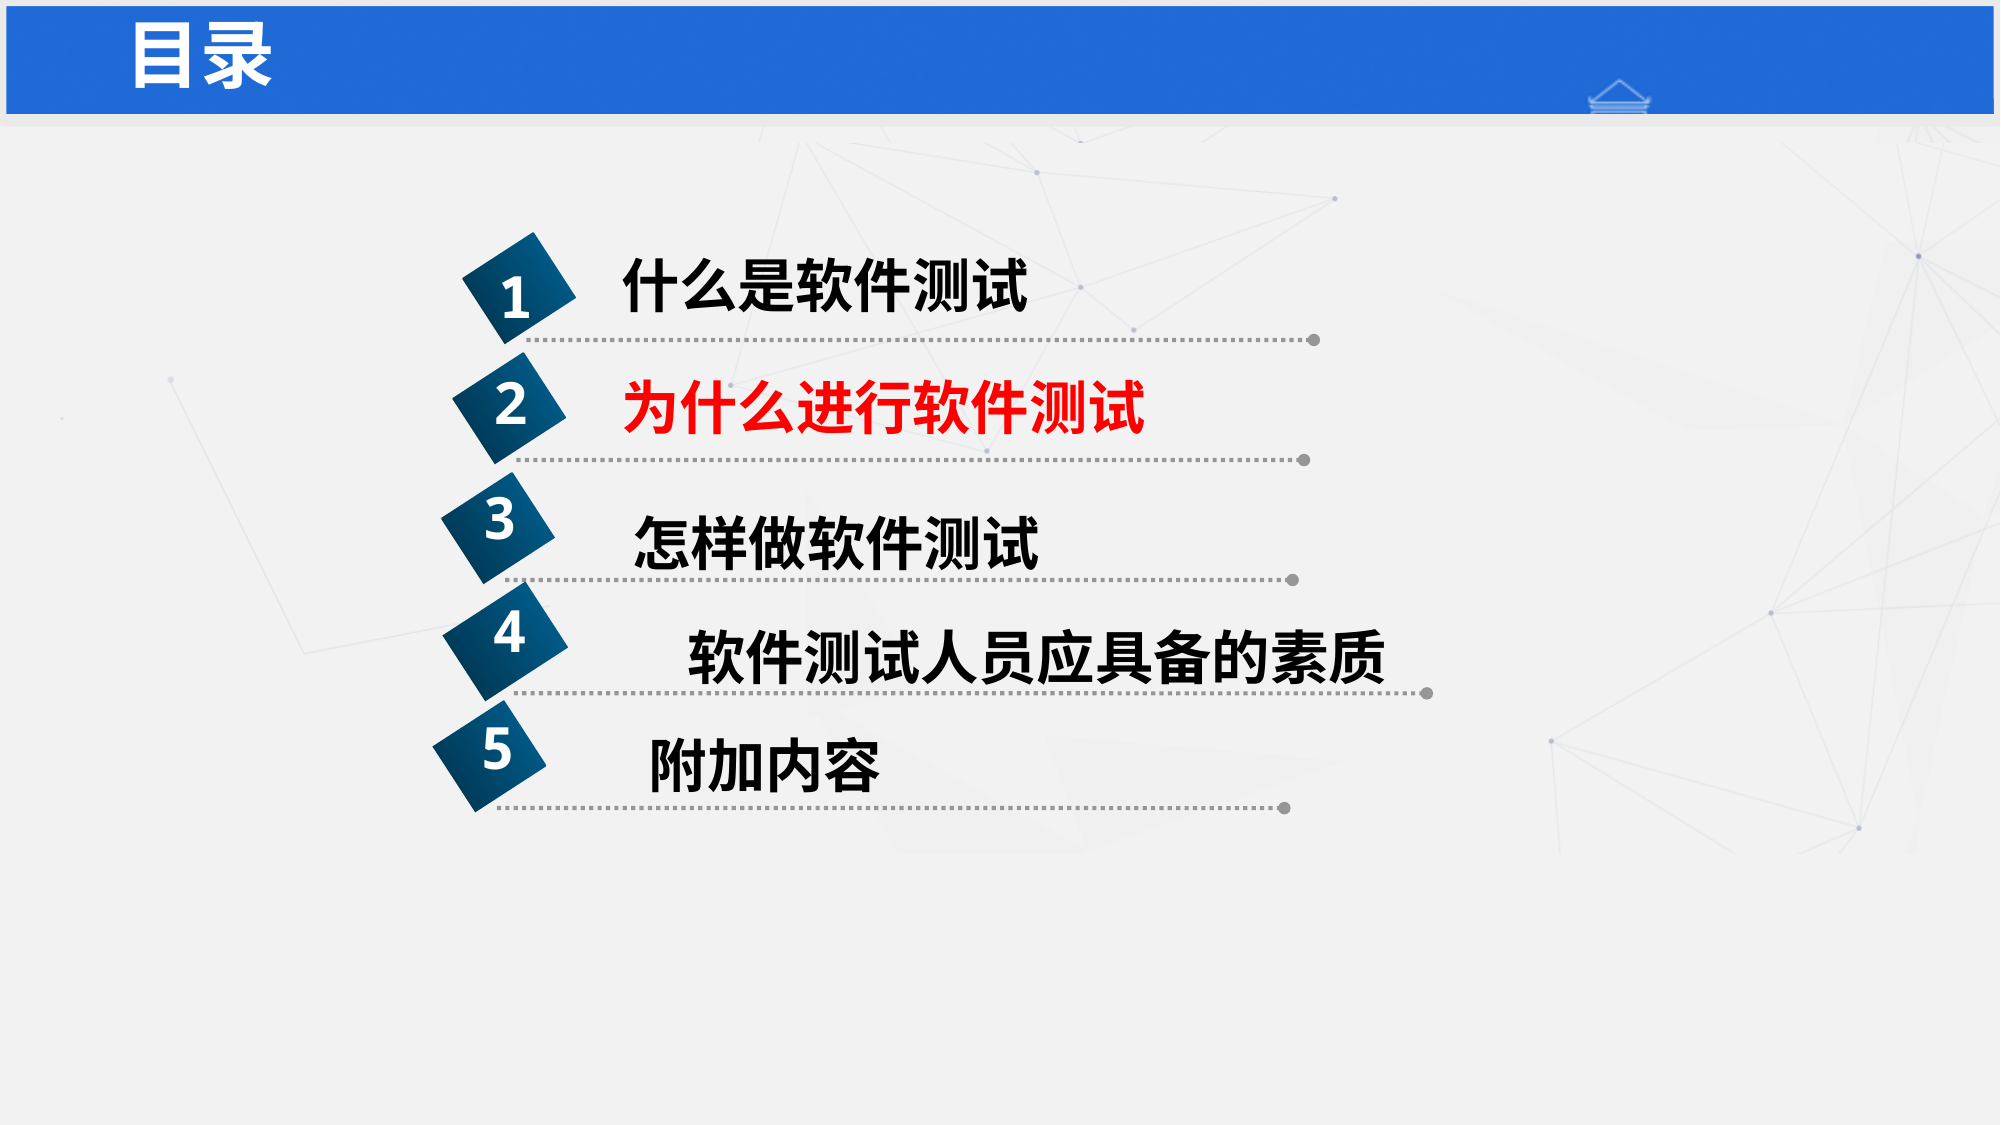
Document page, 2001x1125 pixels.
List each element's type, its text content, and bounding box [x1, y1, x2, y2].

picture [0, 126, 2000, 854]
picture [7, 7, 1993, 114]
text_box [476, 248, 1314, 340]
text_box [466, 358, 1304, 460]
text_box 目录 [111, 0, 291, 105]
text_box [455, 473, 1293, 586]
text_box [455, 587, 1467, 700]
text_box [446, 716, 1285, 809]
